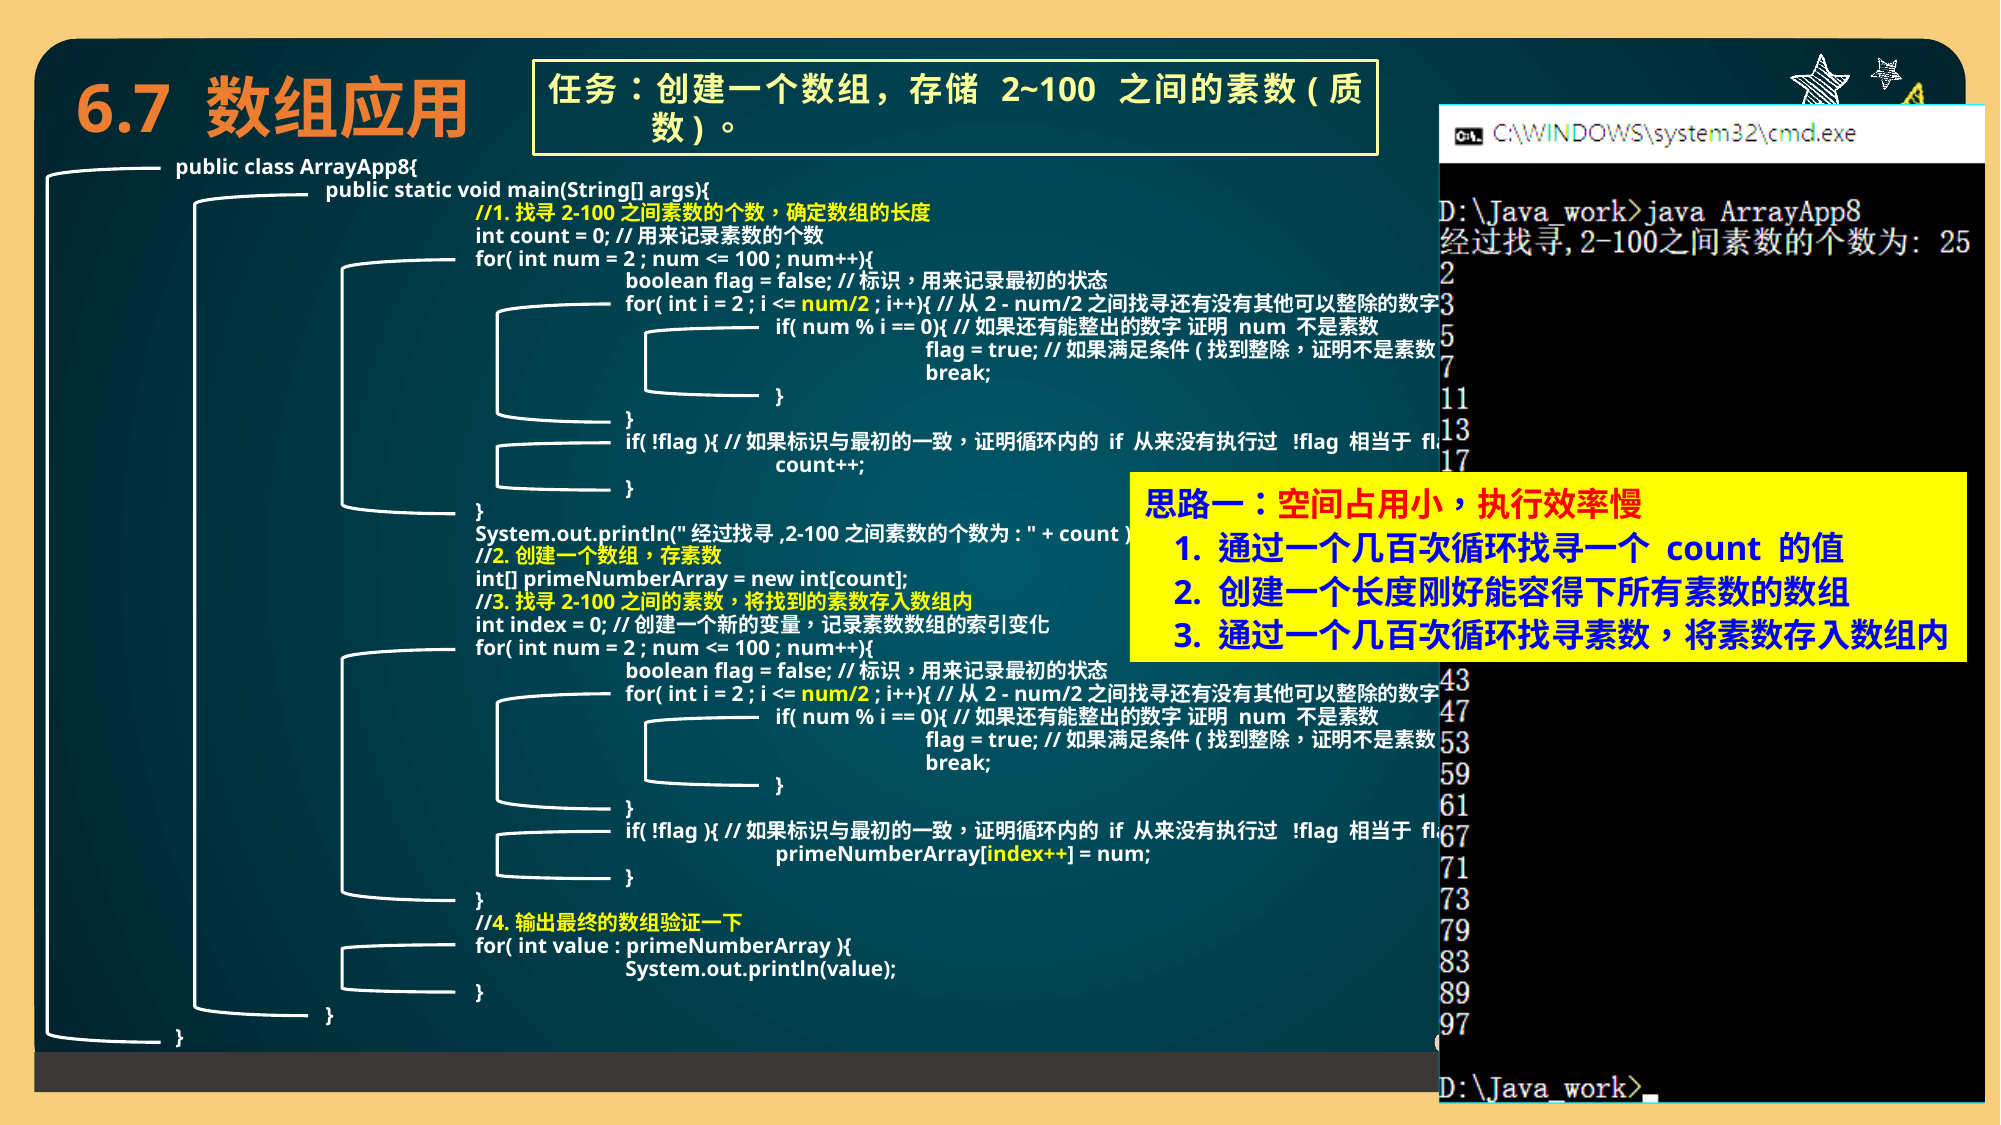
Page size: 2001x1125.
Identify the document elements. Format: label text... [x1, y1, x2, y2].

text_box [341, 944, 456, 993]
text_box [194, 194, 309, 1017]
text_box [1790, 53, 1956, 104]
text_box [496, 830, 611, 880]
text_box [645, 327, 759, 397]
text_box 任务：创建一个数组，存储 2~100 之间的素数(质数)。 [533, 60, 1378, 155]
text_box public class ArrayApp8{ public static void main(String[] args){ //1.找寻2-100之间素数的个数，确定数组的长度 int count = 0; //用来记录素数的个数 for( int num = 2 ; num <= 100 ; num++){ boolean flag = false; //标识，用来记录最初的状态 for( int i = 2 ; i <= num/2 ; i++){ //从2 - num/2之间找寻还有没有其他可以整除的数字 if( num % i == 0){ //如果还有能整出的数字 证明 num 不是素数 flag = true; //如果满足条件(找到整除，证明不是素数，改变标识) break; } } if( !flag ){ //如果标识与最初的一致，证明循环内的 if 从来没有执行过 !flag 相当于 flag==false count++; } } System.out.println("经过找寻,2-100之间素数的个数为: " + count ); //2.创建一个数组，存素数 int[] primeNumberArray = new int[count]; //3.找寻2-100之间的素数，将找到的素数存入数组内 int index = 0; //创建一个新的变量，记录素数数组的索引变化 for( int num = 2 ; num <= 100 ; num++){ boolean flag = false; //标识，用来记录最初的状态 for( int i = 2 ; i <= num/2 ; i++){ //从2 - num/2之间找寻还有没有其他可以整除的数字 if( num % i == 0){ //如果还有能整出的数字 证明 num 不是素数 flag = true; //如果满足条件(找到整除，证明不是素数，改变标识) break; } } if( !flag ){ //如果标识与最初的一致，证明循环内的 if 从来没有执行过 !flag 相当于 flag==false primeNumberArray[index++] = num; } } //4.输出最终的数组验证一下 for( int value : primeNumberArray ){ System.out.println(value); } } } [160, 148, 1438, 1043]
text_box 思路一：空间占用小，执行效率慢 1. 通过一个几百次循环找寻一个 count 的值 2. 创建一个长度刚好能容得下所有素数的数组 3. 通过一个几百次循环找寻素数，将素数存入数组内 [1129, 472, 1438, 662]
text_box [496, 442, 611, 491]
text_box [341, 648, 456, 902]
text_box [46, 167, 161, 1043]
text_box [496, 693, 611, 810]
text_box [645, 716, 759, 786]
picture [1438, 91, 1985, 1104]
text_box 6.7 数组应用 [62, 44, 1783, 168]
text_box [341, 259, 456, 515]
text_box [496, 303, 611, 423]
